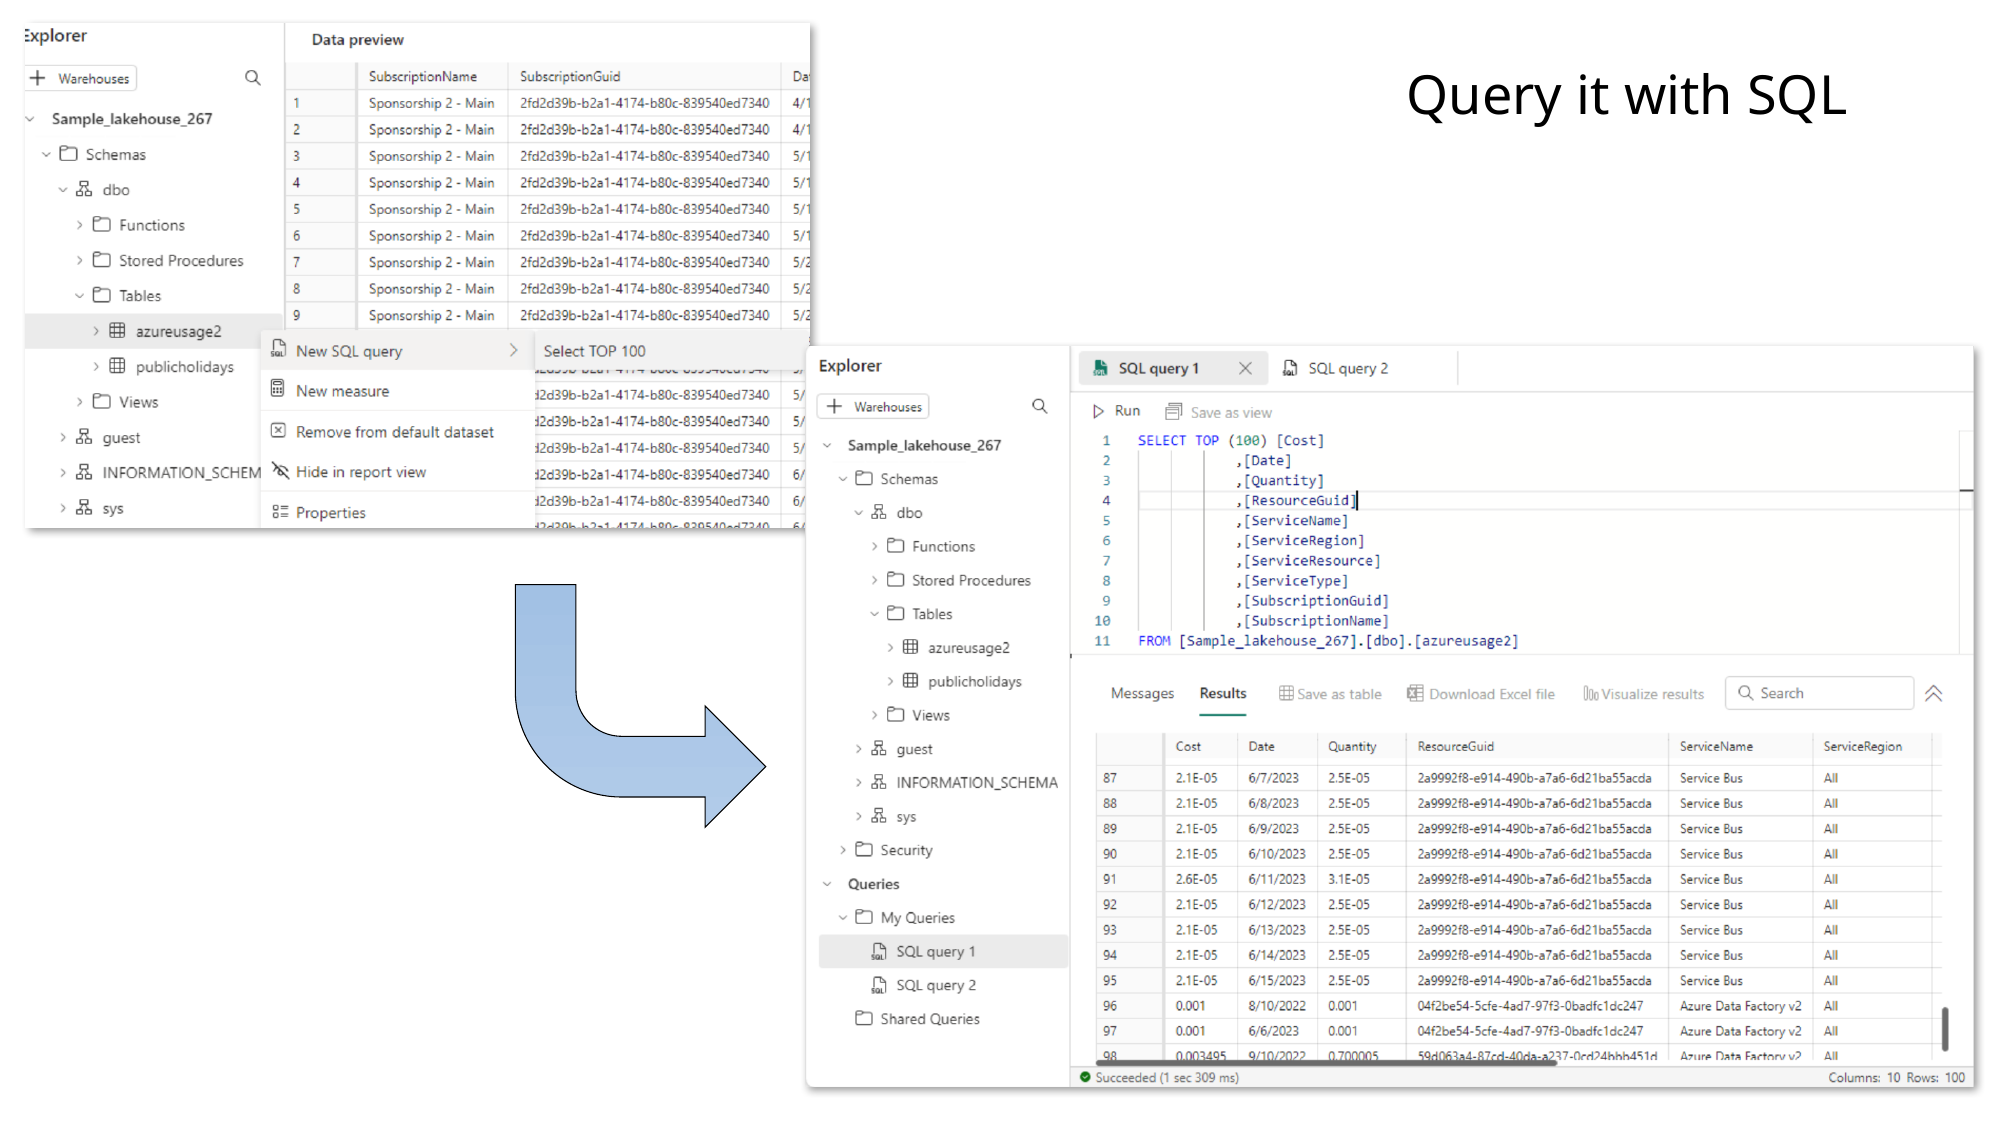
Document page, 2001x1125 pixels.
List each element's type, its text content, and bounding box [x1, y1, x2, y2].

title Query it with SQL [819, 59, 1863, 134]
picture [25, 23, 1974, 1087]
text_box [514, 584, 767, 829]
